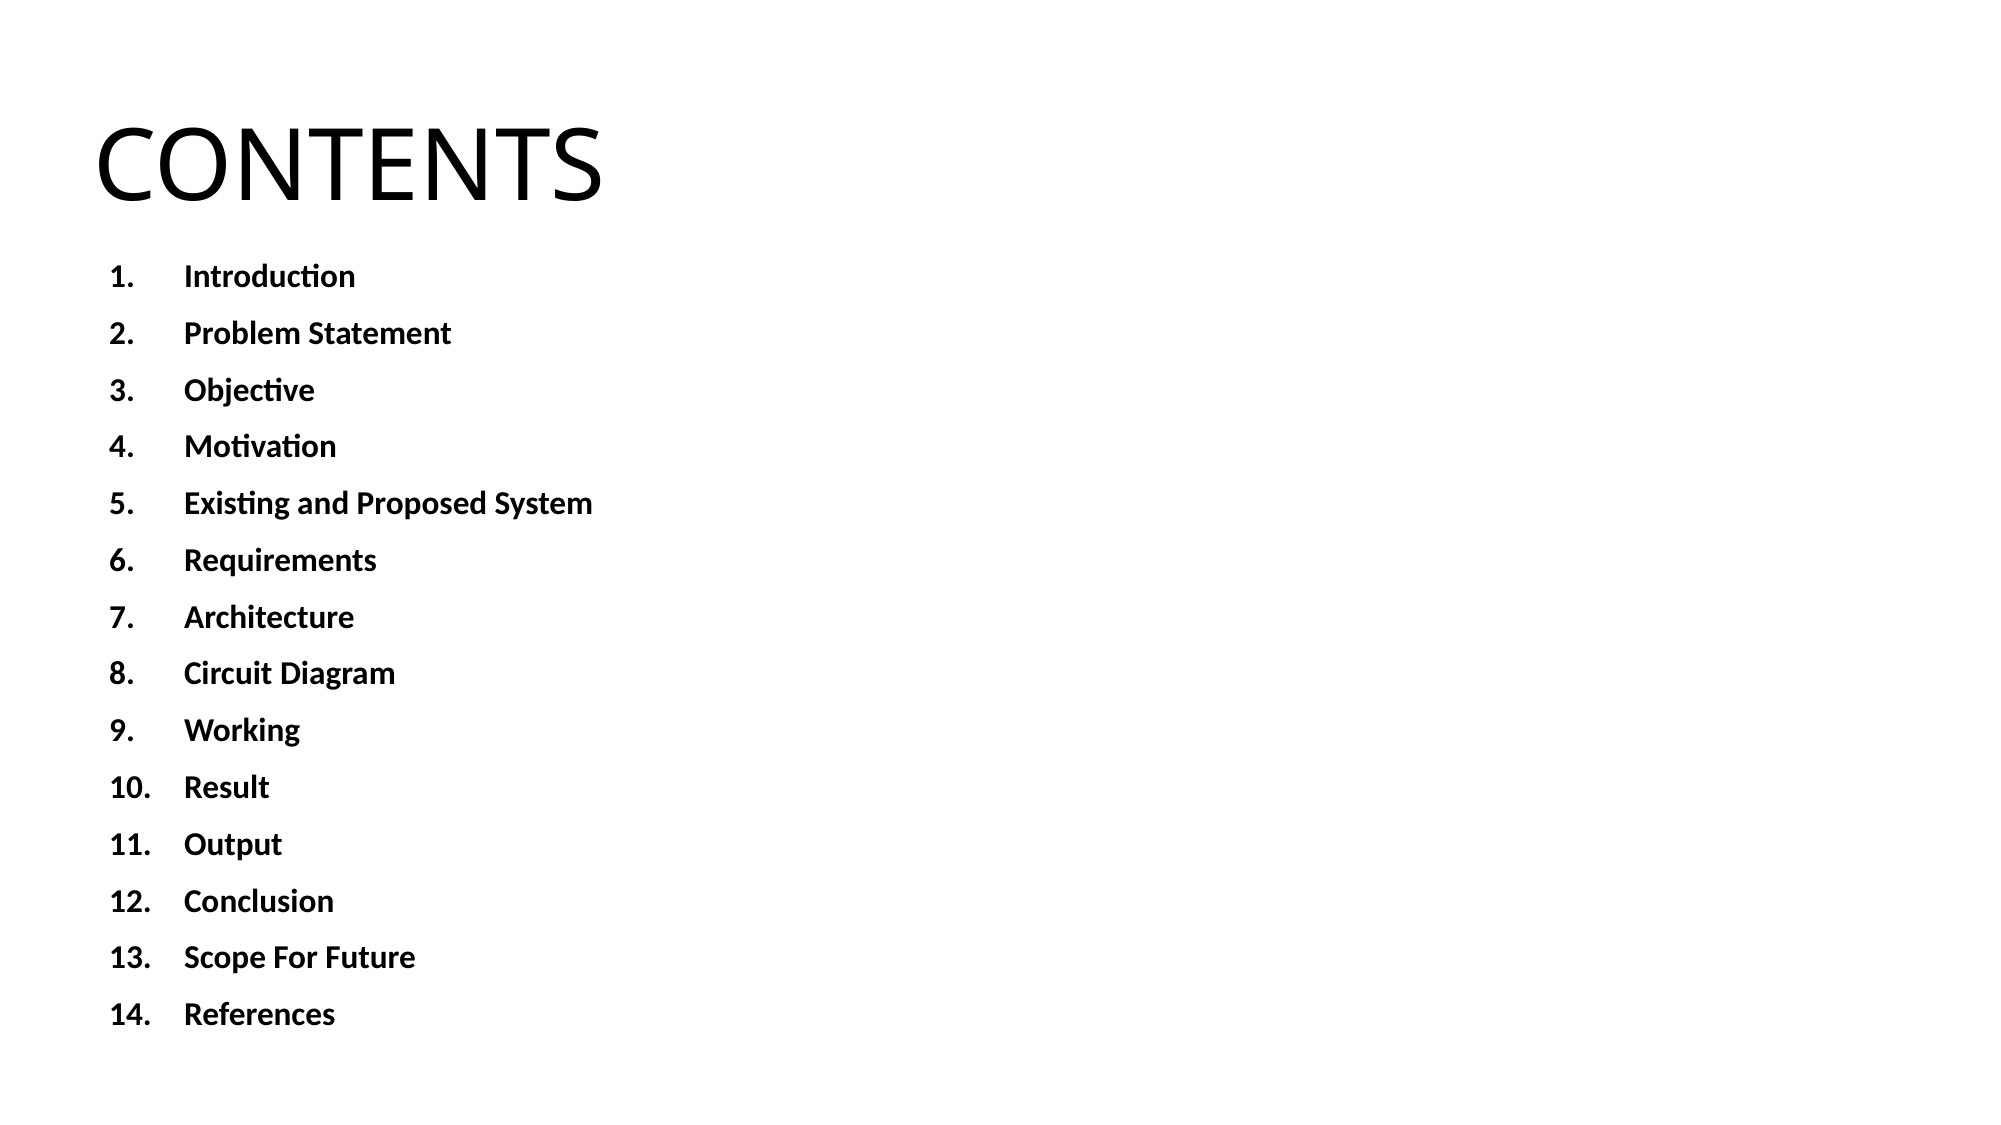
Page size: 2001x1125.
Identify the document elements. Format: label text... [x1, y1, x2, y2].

subtitle Introduction Problem Statement Objective Motivation Existing and Proposed System Requirements Architecture Circuit Diagram Working Result Output Conclusion Scope For Future References [94, 251, 1906, 874]
title CONTENTS [78, 67, 1891, 230]
